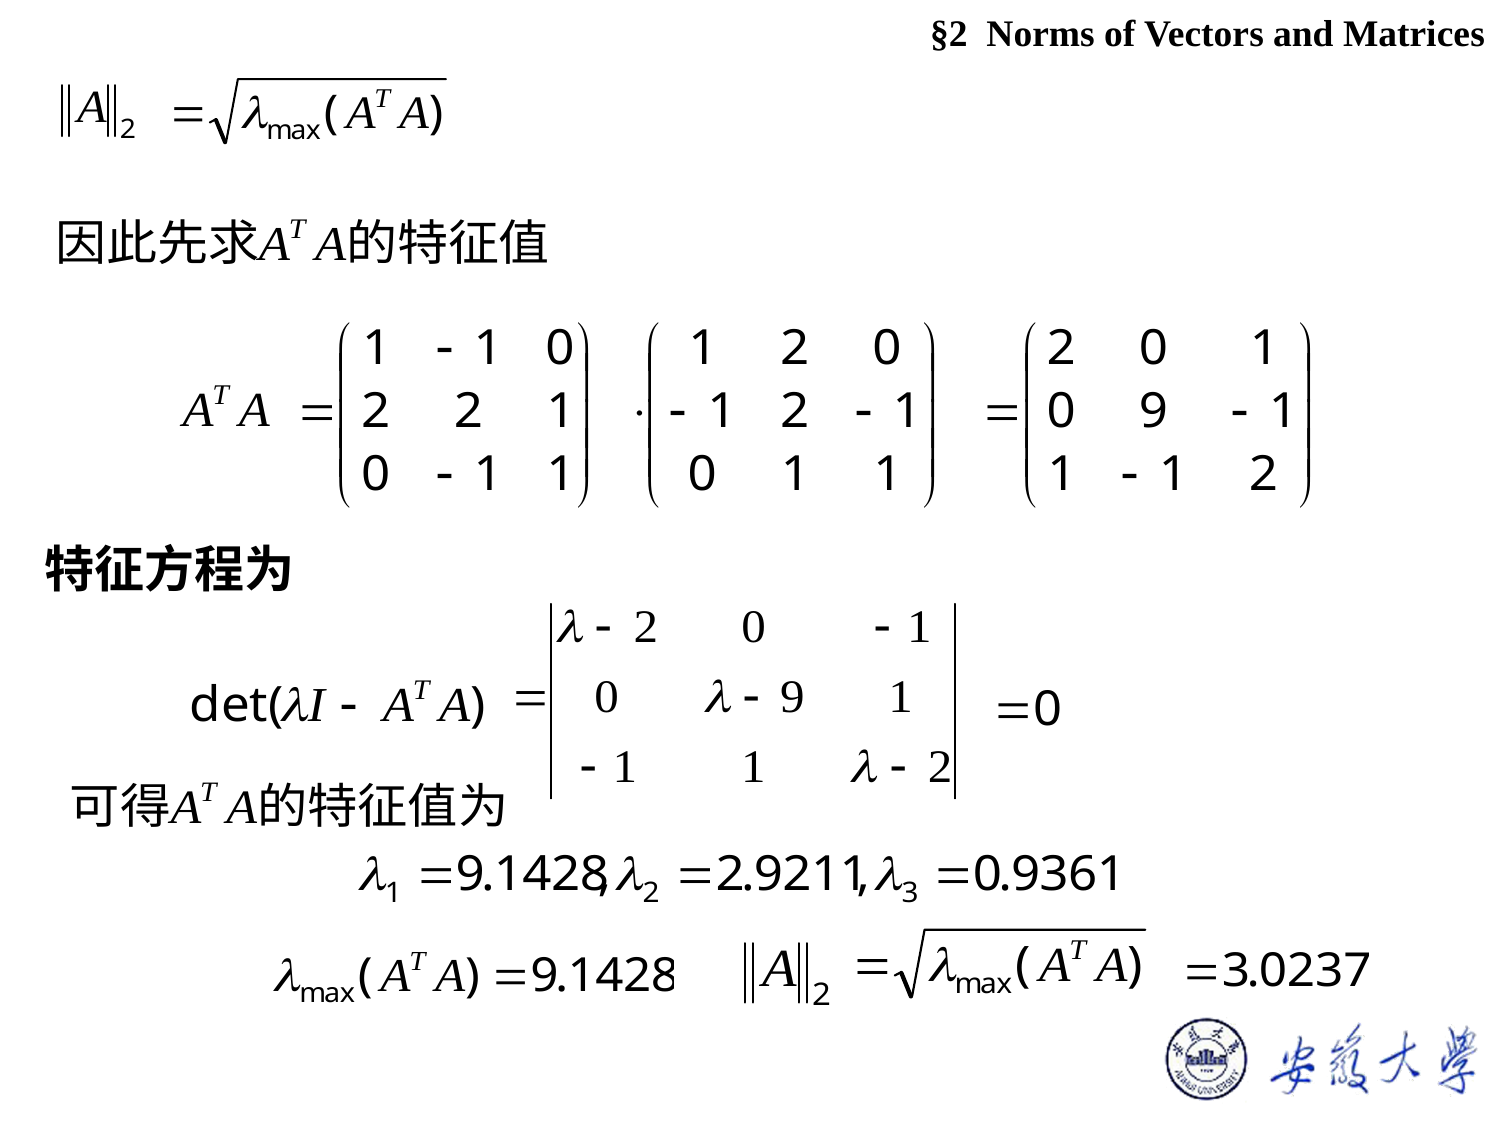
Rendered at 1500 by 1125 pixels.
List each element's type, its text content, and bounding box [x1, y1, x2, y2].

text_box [265, 940, 674, 1015]
picture [1151, 985, 1500, 1125]
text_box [53, 208, 558, 277]
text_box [620, 314, 948, 517]
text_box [53, 76, 143, 150]
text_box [162, 69, 458, 156]
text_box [844, 920, 1158, 1010]
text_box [170, 373, 277, 435]
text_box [350, 845, 1119, 915]
text_box 特征方程为 [29, 530, 396, 605]
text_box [64, 771, 514, 840]
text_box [1175, 943, 1369, 999]
text_box §2 Norms of Vectors and Matrices [599, 0, 1500, 63]
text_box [974, 314, 1328, 517]
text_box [986, 680, 1067, 738]
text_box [182, 668, 494, 746]
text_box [734, 932, 839, 1018]
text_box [505, 596, 964, 806]
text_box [289, 314, 604, 517]
